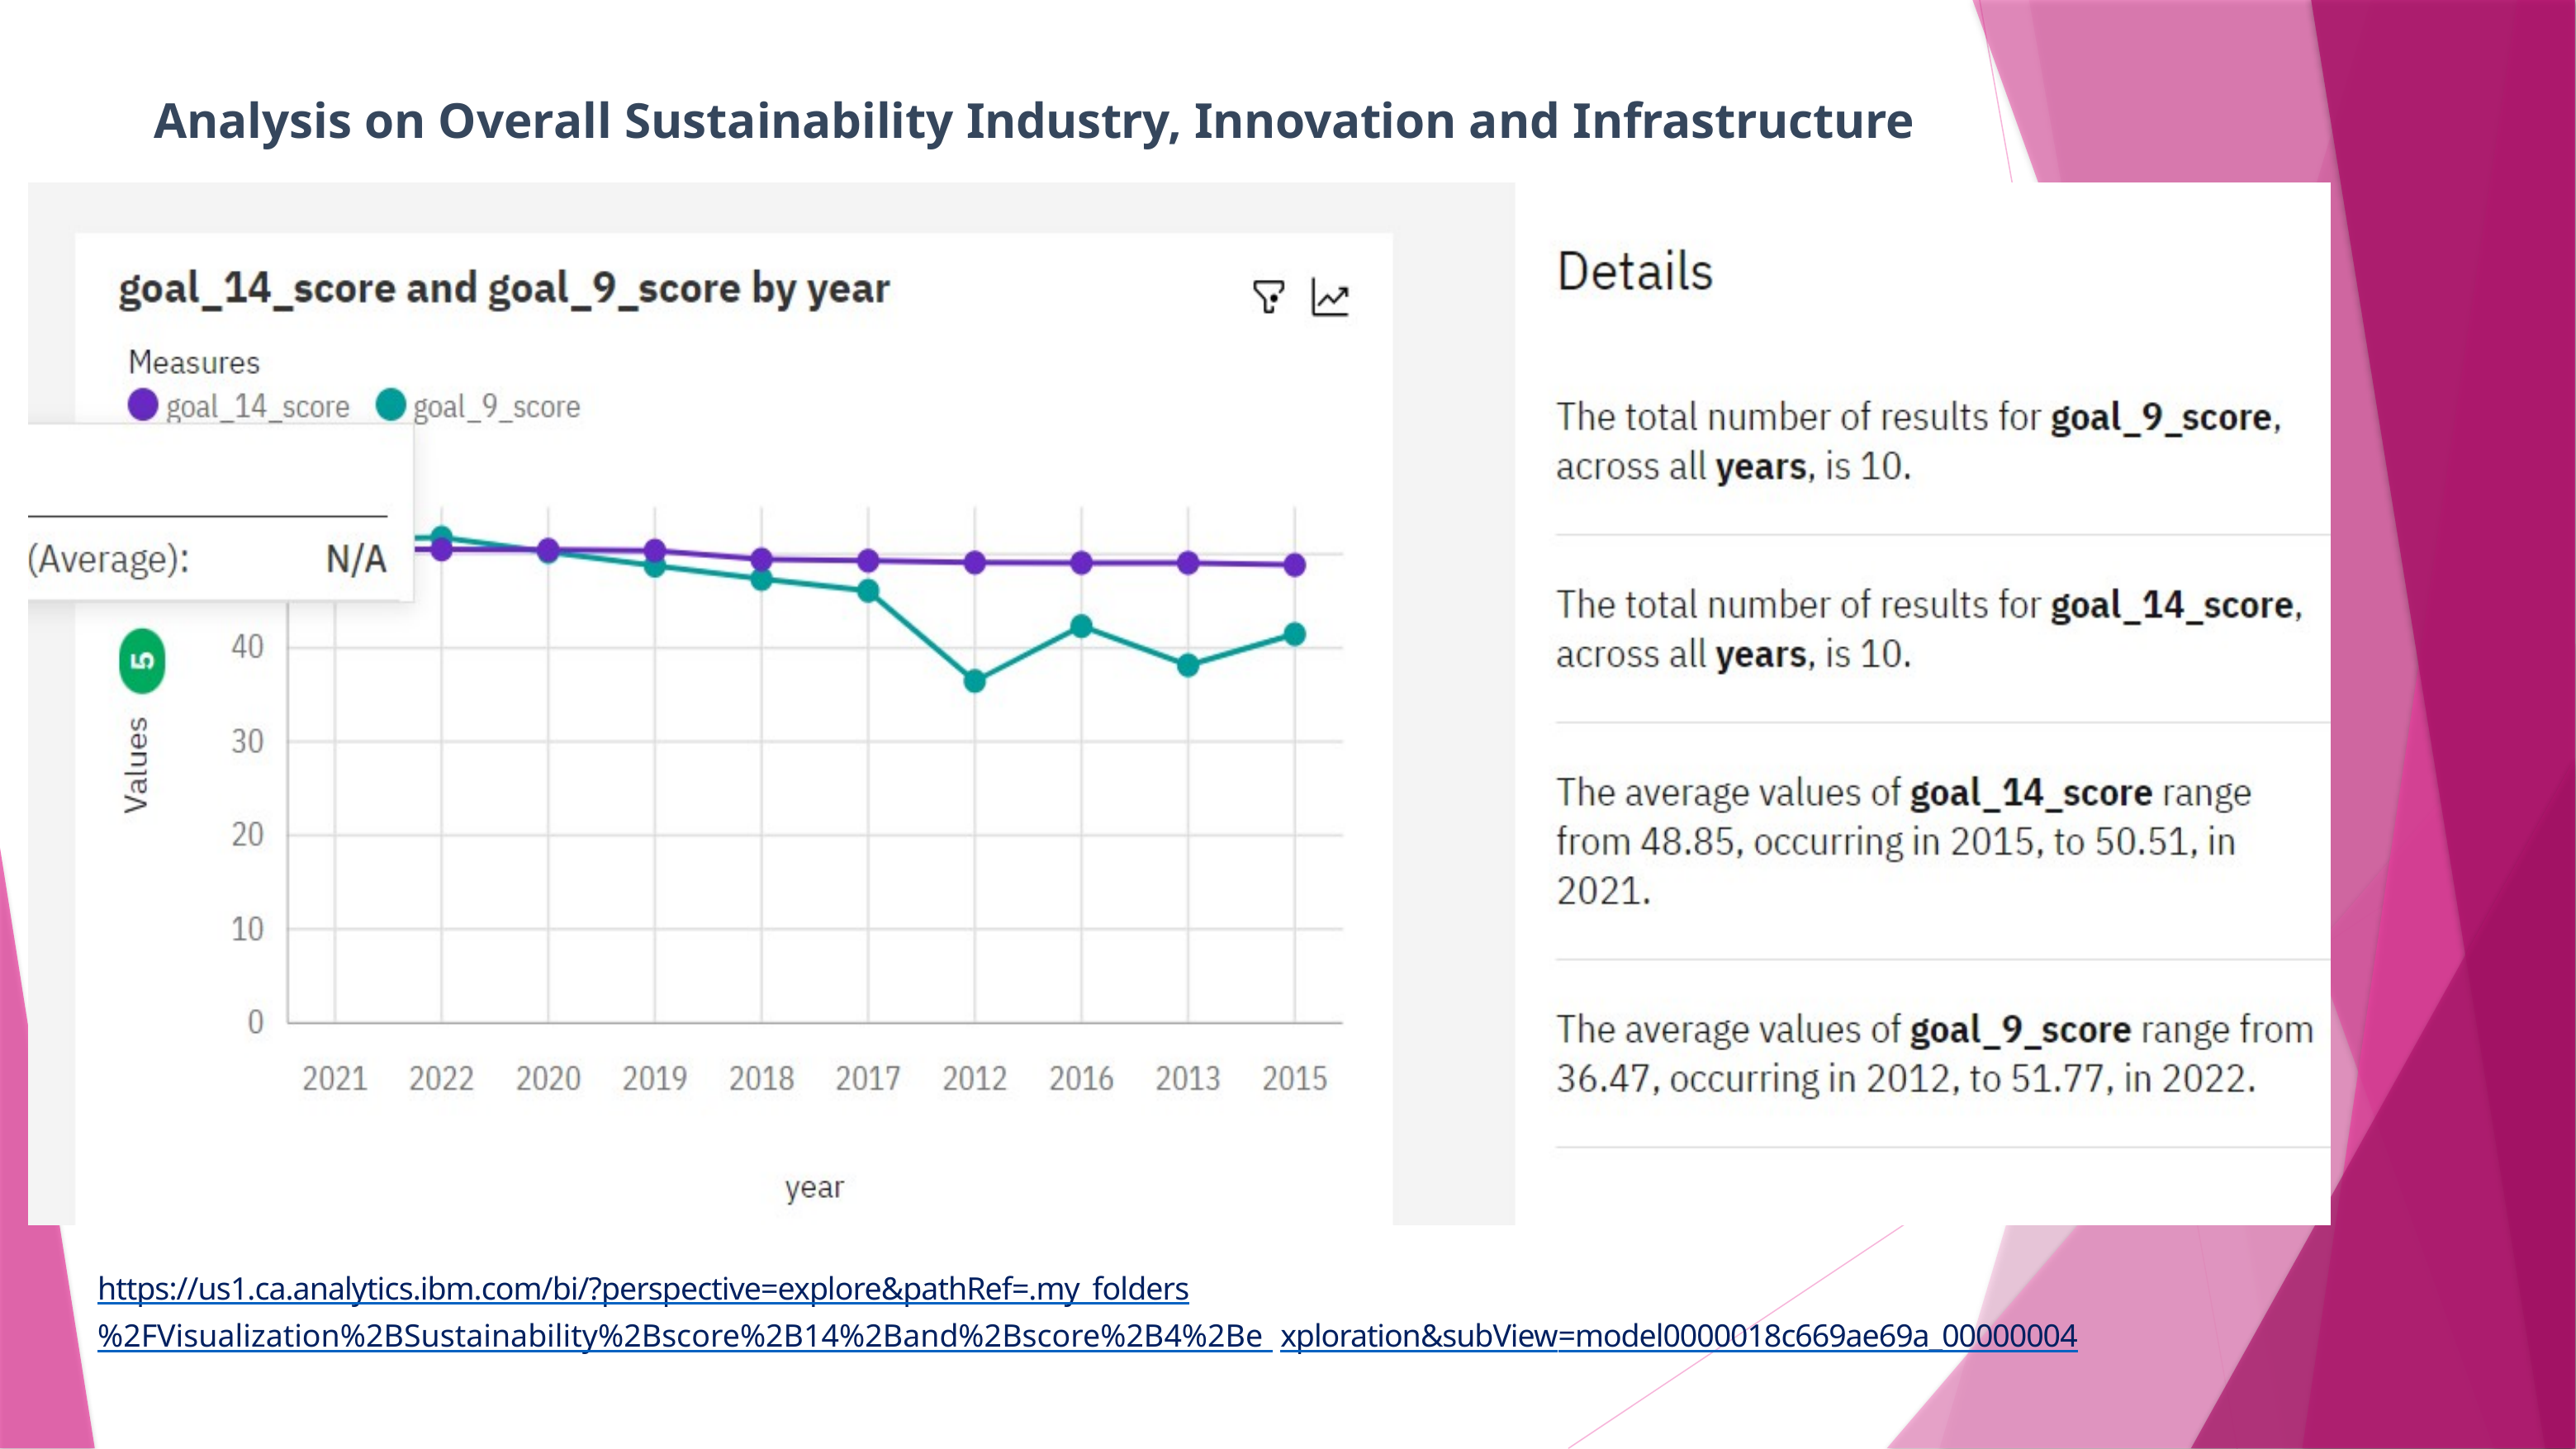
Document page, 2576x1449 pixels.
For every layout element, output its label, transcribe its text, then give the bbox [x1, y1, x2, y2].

text_box https://us1.ca.analytics.ibm.com/bi/?perspective=explore&pathRef=.my_folders %2FVisualization%2BSustainability%2Bscore%2B14%2Band%2Bscore%2B4%2Be xploration&subView=model0000018c669ae69a_00000004 [83, 1262, 2335, 1365]
picture [27, 182, 2332, 1225]
text_box Analysis on Overall Sustainability Industry, Innovation and Infrastructure [152, 88, 1980, 149]
